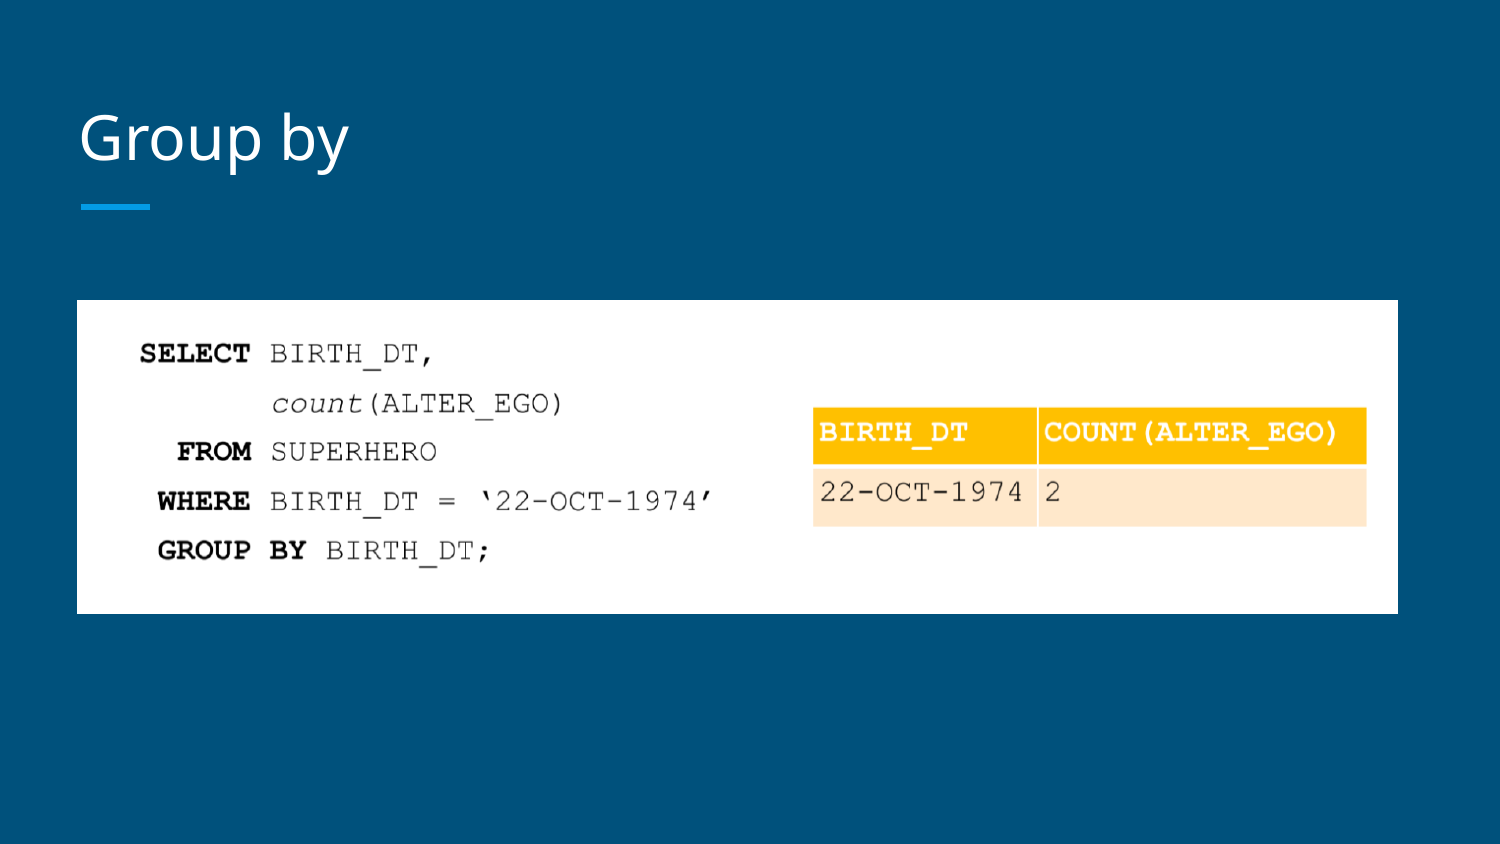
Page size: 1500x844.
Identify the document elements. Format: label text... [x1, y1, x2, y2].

title Group by [63, 75, 1437, 188]
picture [78, 301, 1397, 613]
